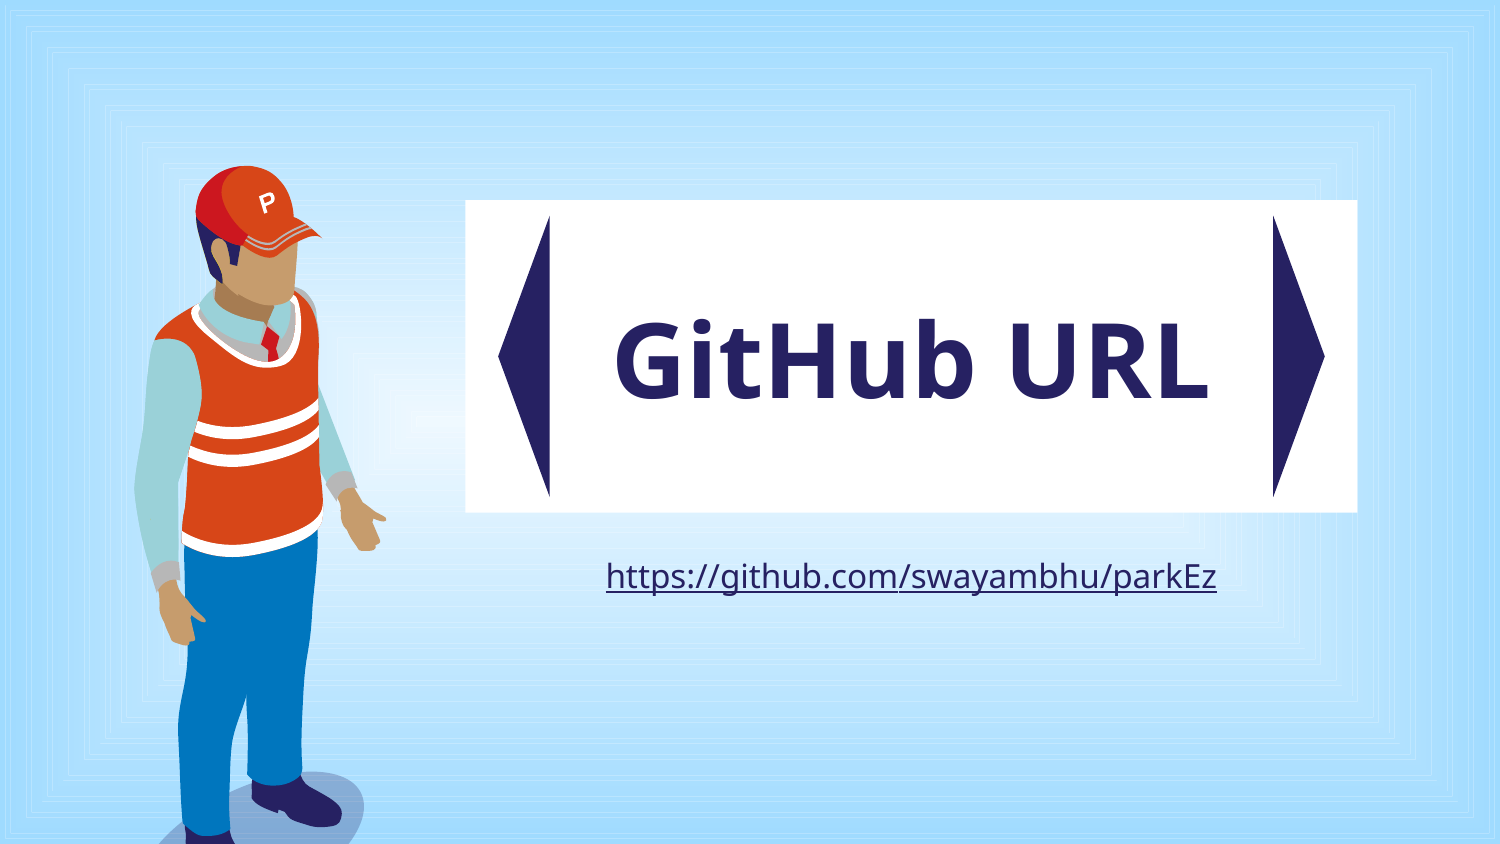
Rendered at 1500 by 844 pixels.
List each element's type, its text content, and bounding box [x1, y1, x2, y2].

title GitHub URL [465, 200, 1358, 513]
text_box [133, 165, 390, 844]
text_box [498, 215, 550, 498]
text_box [1273, 215, 1325, 498]
subtitle https://github.com/swayambhu/parkEz [465, 540, 1358, 661]
